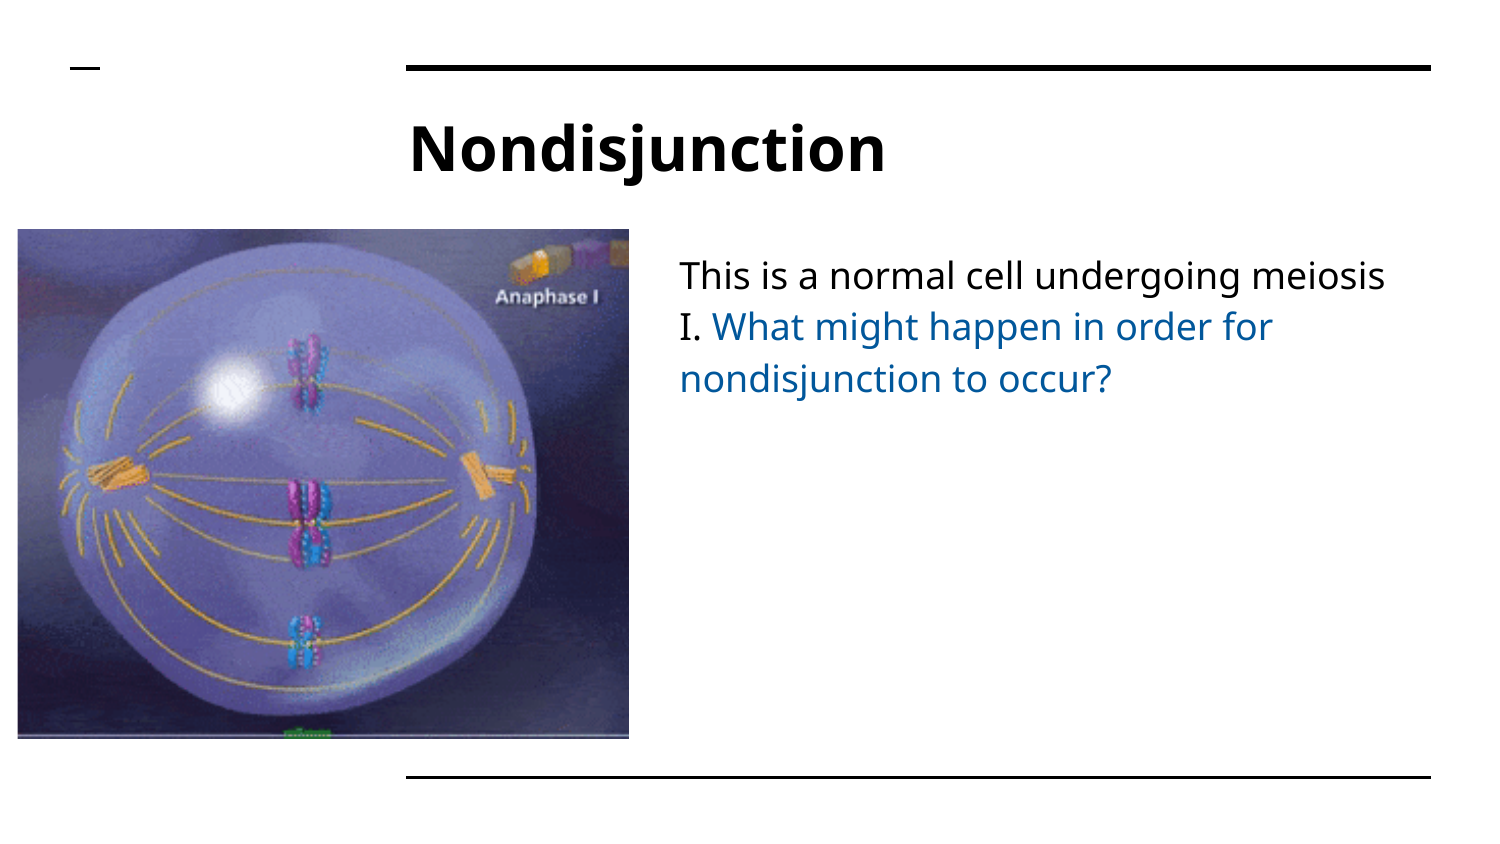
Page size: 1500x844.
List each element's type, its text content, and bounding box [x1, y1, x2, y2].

title Nondisjunction [393, 94, 1431, 199]
list This is a normal cell undergoing meiosis I. What might happen in order for nondisjunction to occur? [664, 229, 1431, 723]
picture [17, 229, 630, 739]
